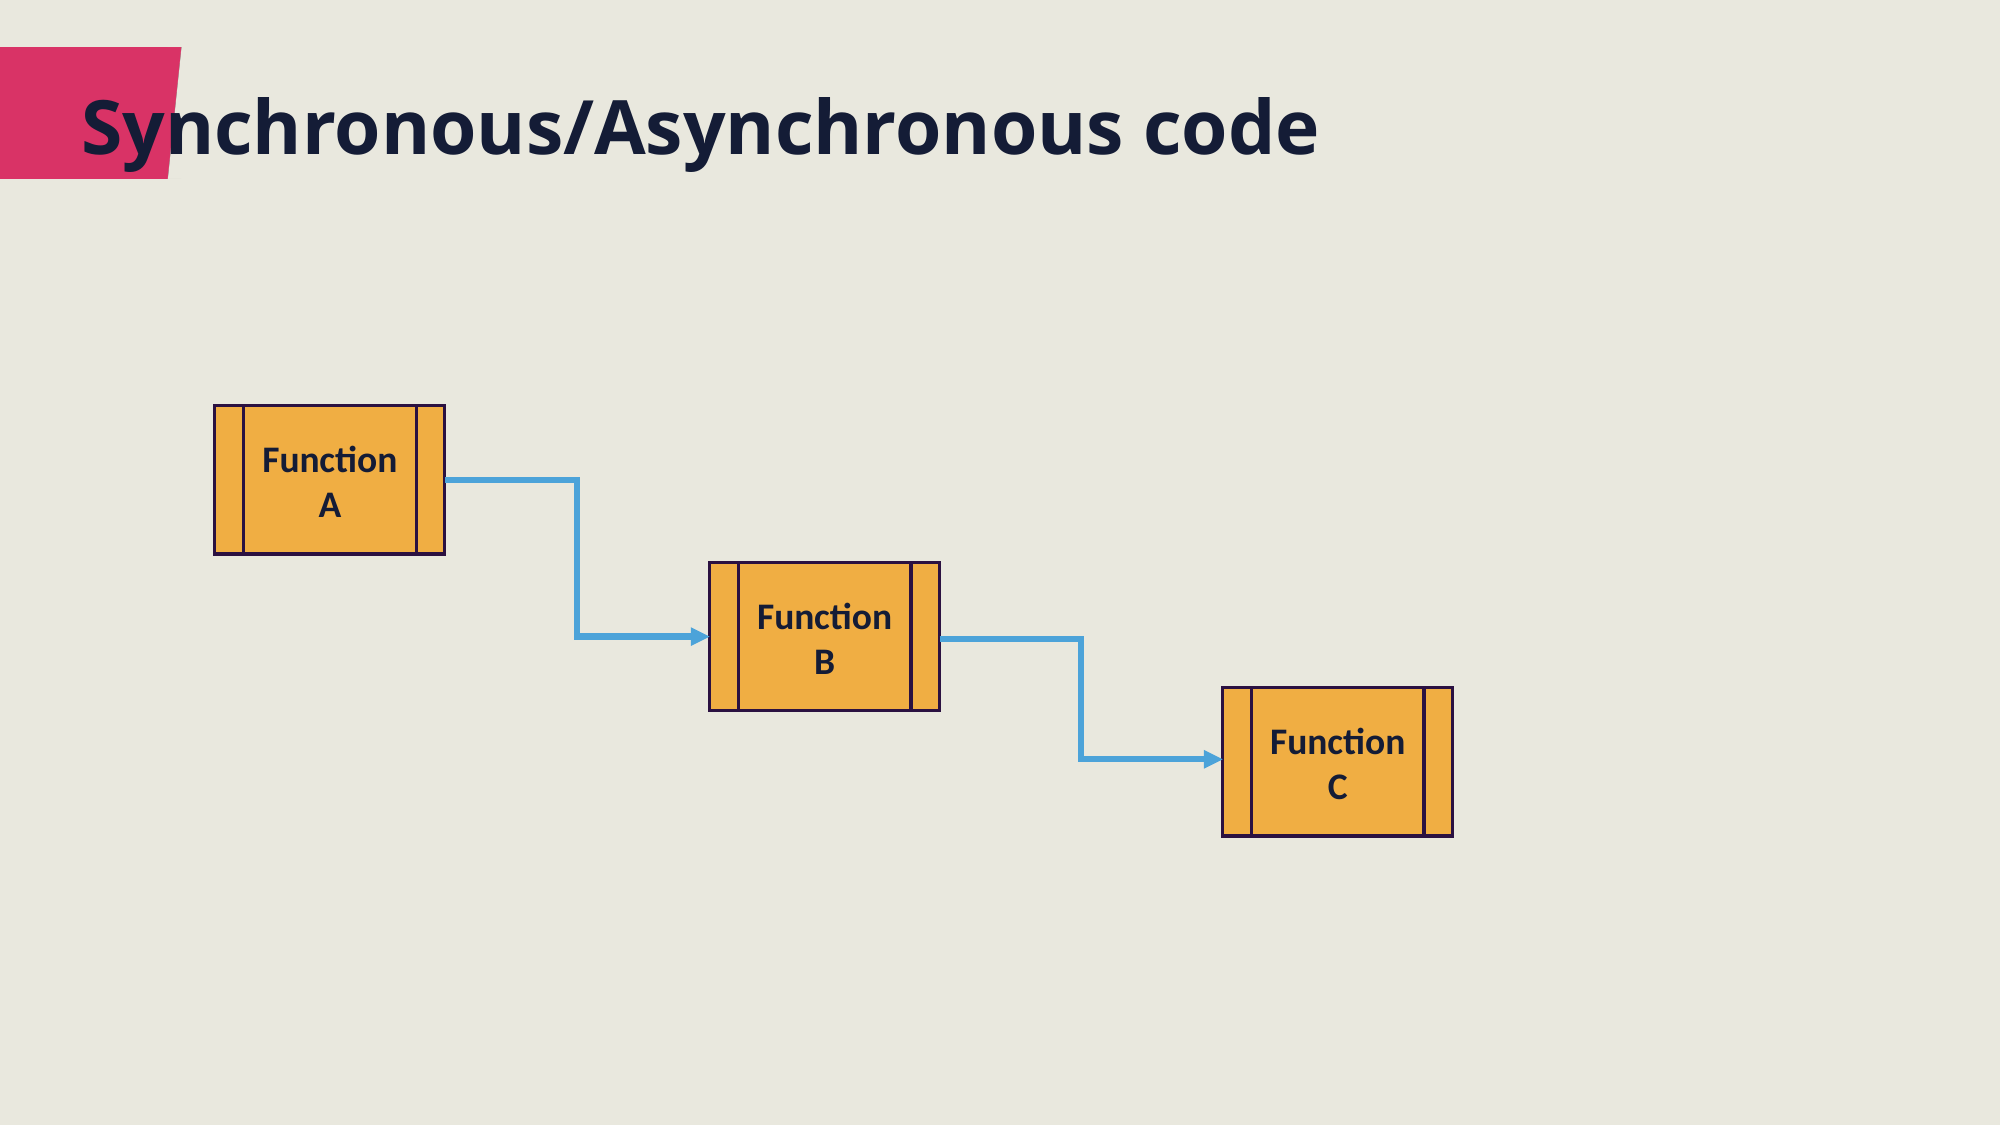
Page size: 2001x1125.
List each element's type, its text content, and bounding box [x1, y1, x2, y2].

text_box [444, 479, 710, 637]
text_box Function B [709, 562, 940, 711]
title Synchronous/Asynchronous code [81, 73, 1518, 185]
text_box Function A [214, 405, 445, 555]
picture [0, 47, 183, 179]
text_box Function C [1222, 687, 1453, 837]
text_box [939, 639, 1223, 760]
